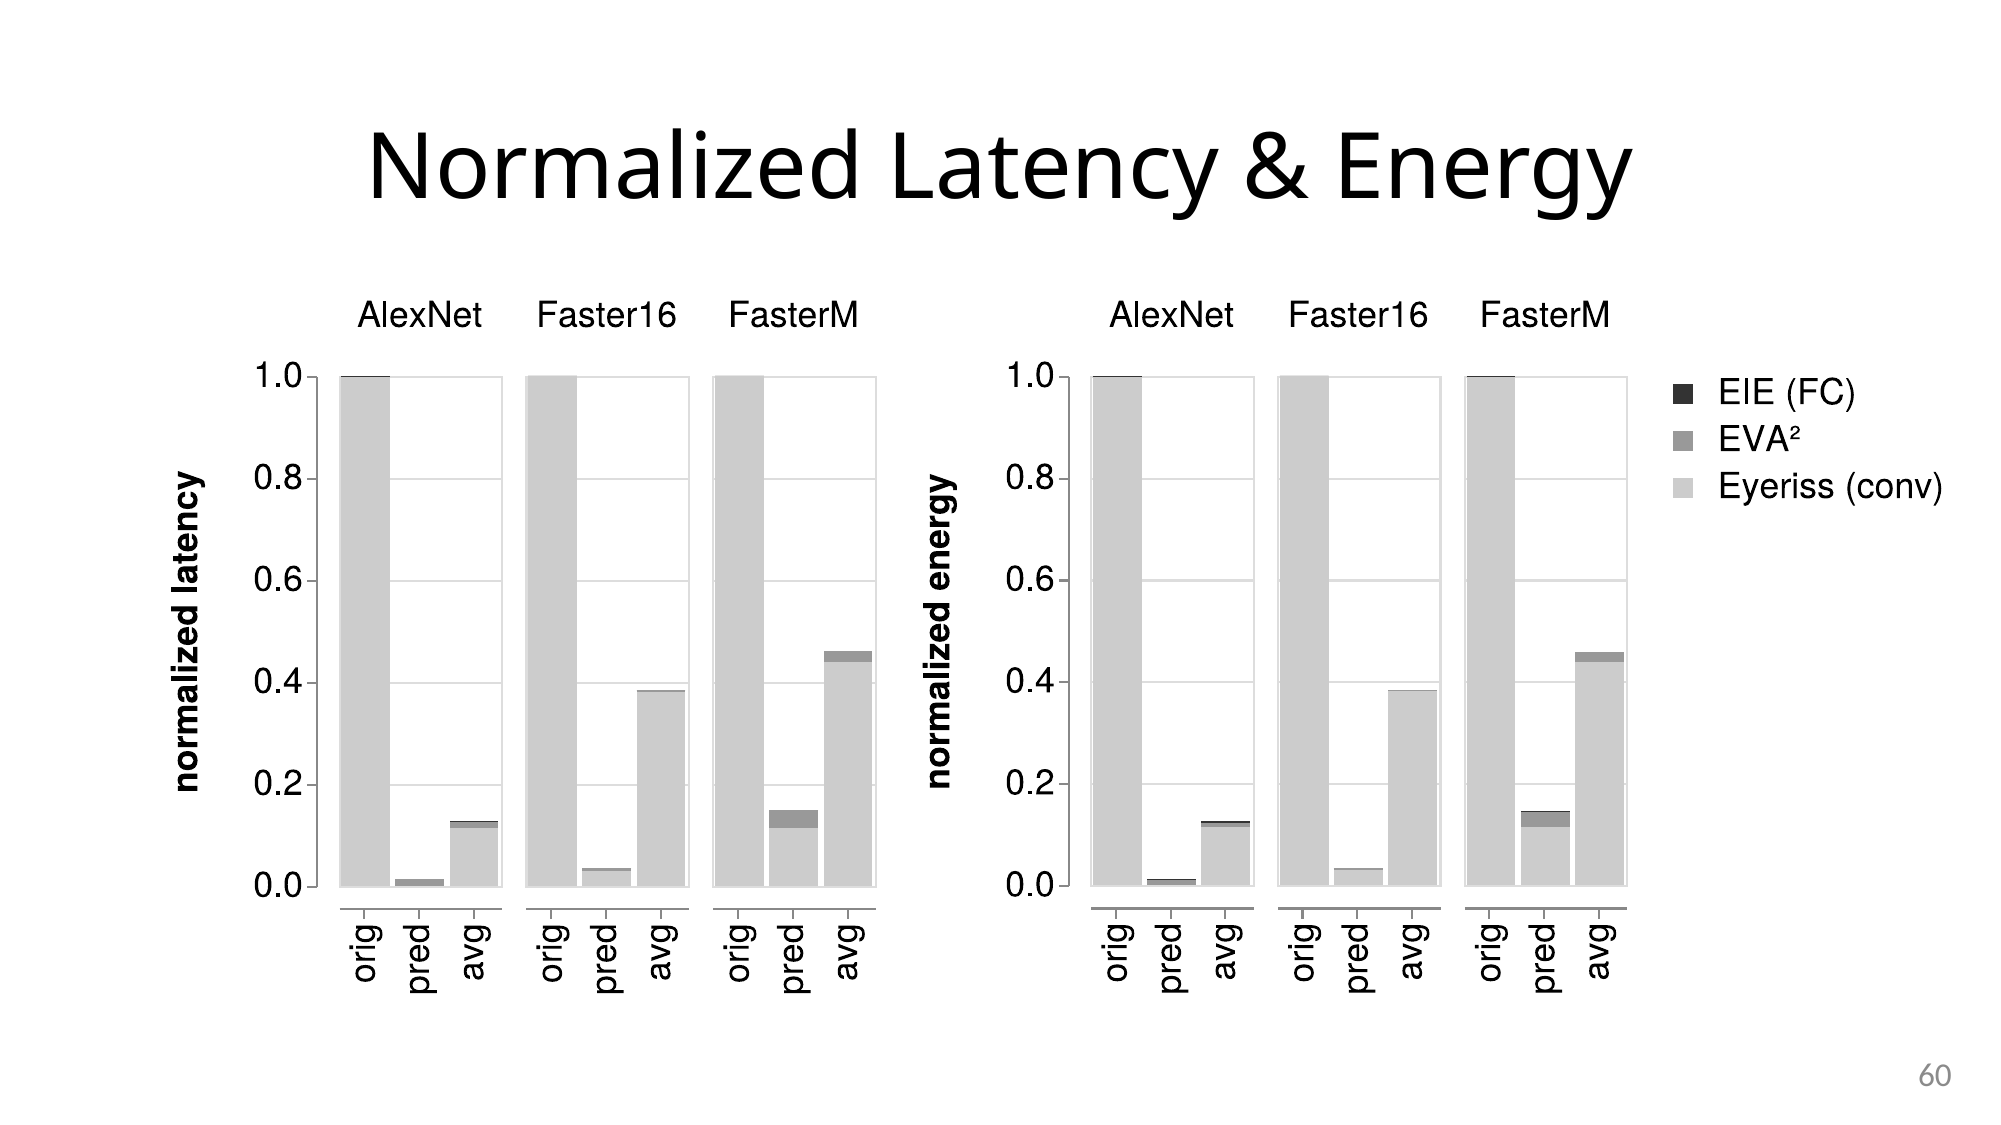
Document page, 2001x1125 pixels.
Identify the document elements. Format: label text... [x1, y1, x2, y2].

title Normalized Latency & Energy [137, 59, 1863, 278]
picture [151, 294, 889, 1066]
picture [903, 294, 2000, 1125]
